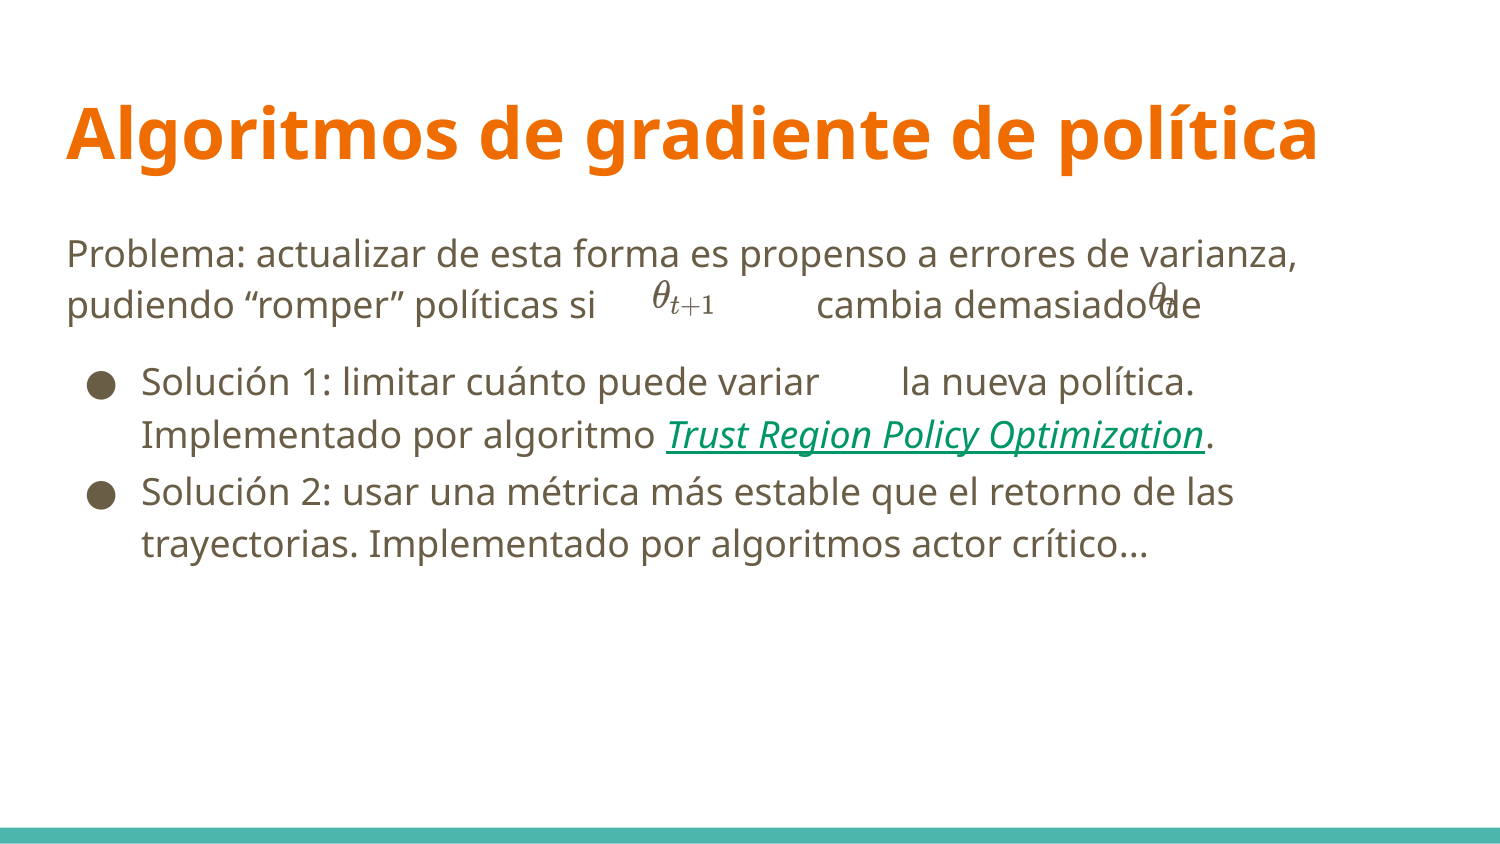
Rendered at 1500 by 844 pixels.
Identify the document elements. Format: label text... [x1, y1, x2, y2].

picture [1148, 281, 1176, 316]
picture [653, 280, 713, 317]
list Problema: actualizar de esta forma es propenso a errores de varianza, pudiendo “romper” políticas si cambia demasiado de Solución 1: limitar cuánto puede variar la nueva política. Implementado por algoritmo Trust Region Policy Optimization. Solución 2: usar una métrica más estable que el retorno de las trayectorias. Implementado por algoritmos actor crítico... [51, 207, 1449, 750]
title Algoritmos de gradiente de política [51, 72, 1449, 189]
